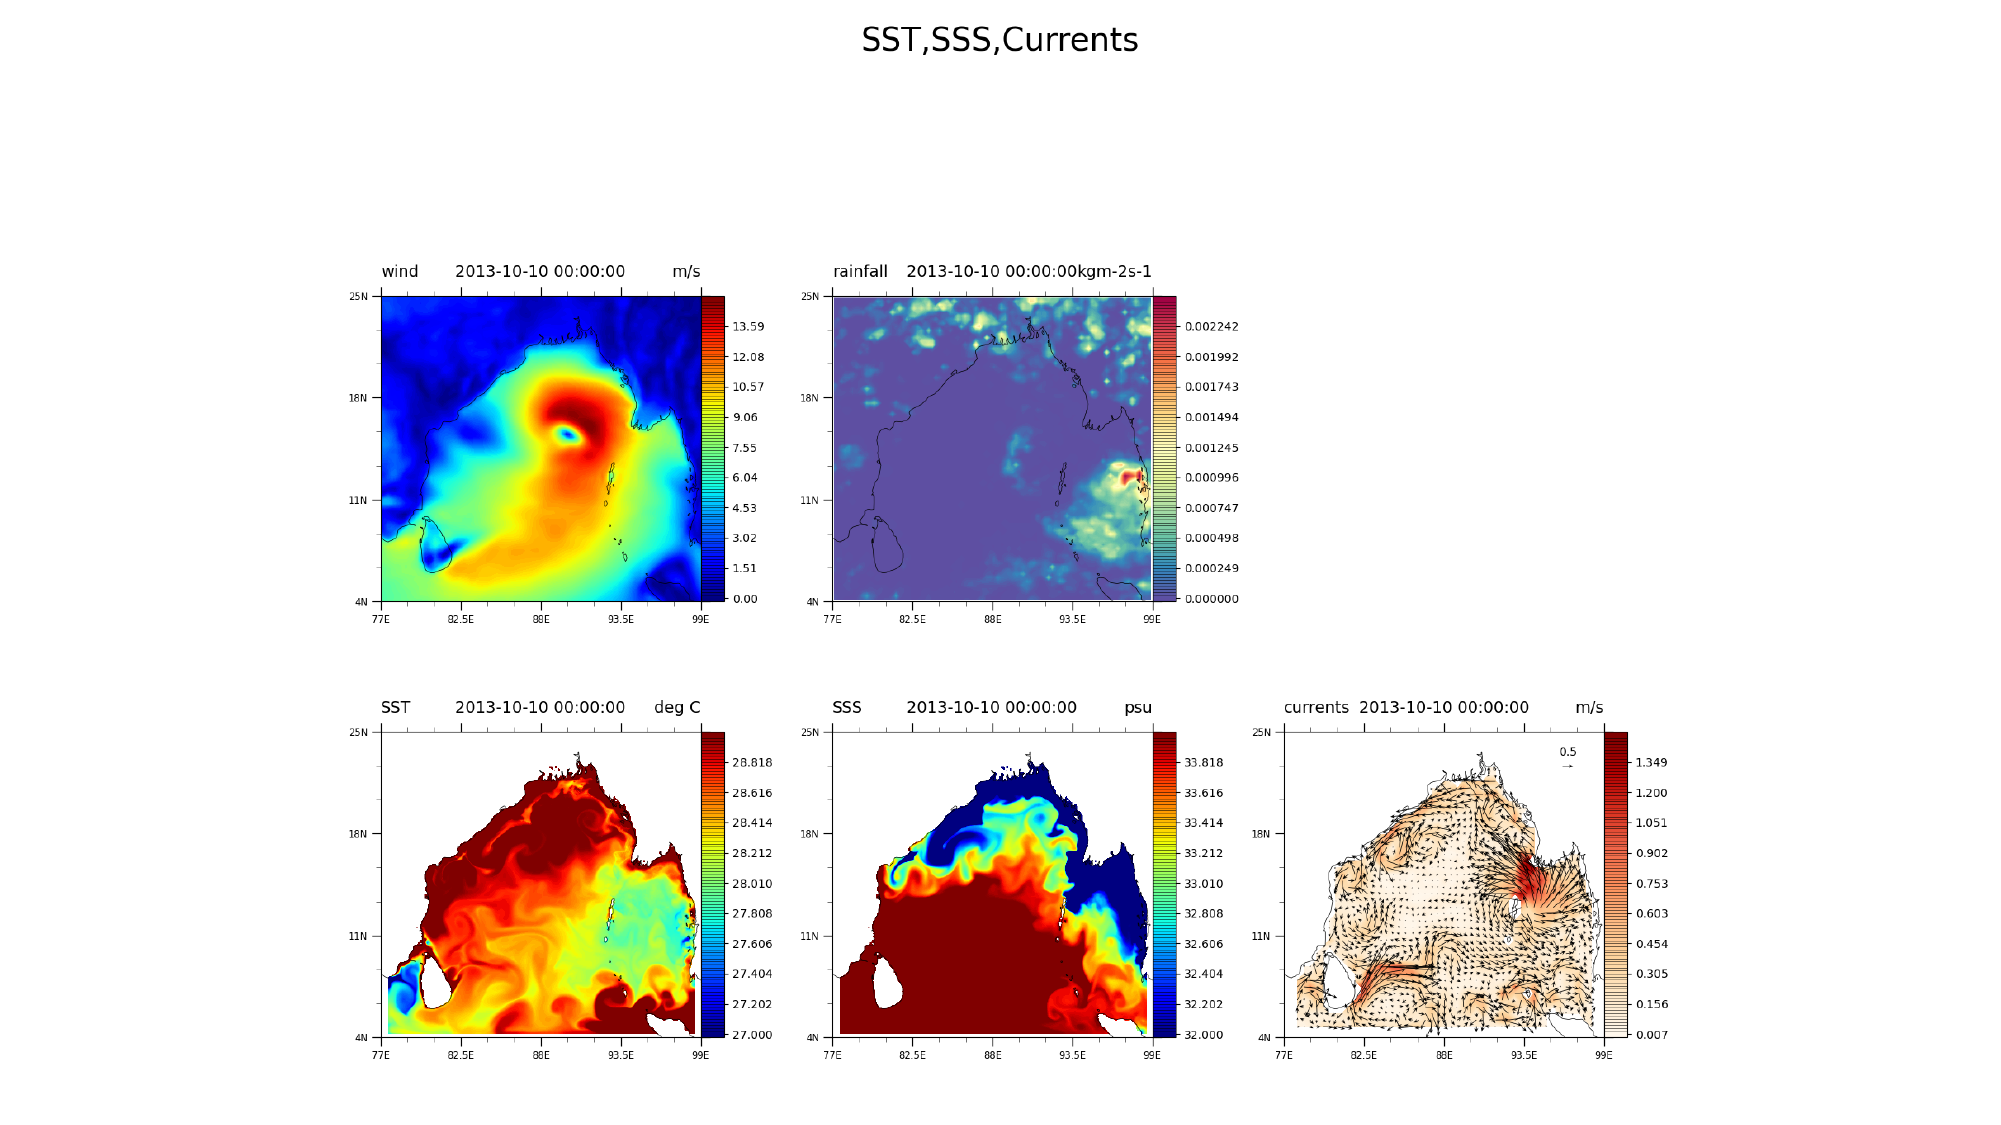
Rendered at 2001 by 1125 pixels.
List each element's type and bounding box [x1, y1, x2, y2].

picture [174, 0, 1825, 1125]
